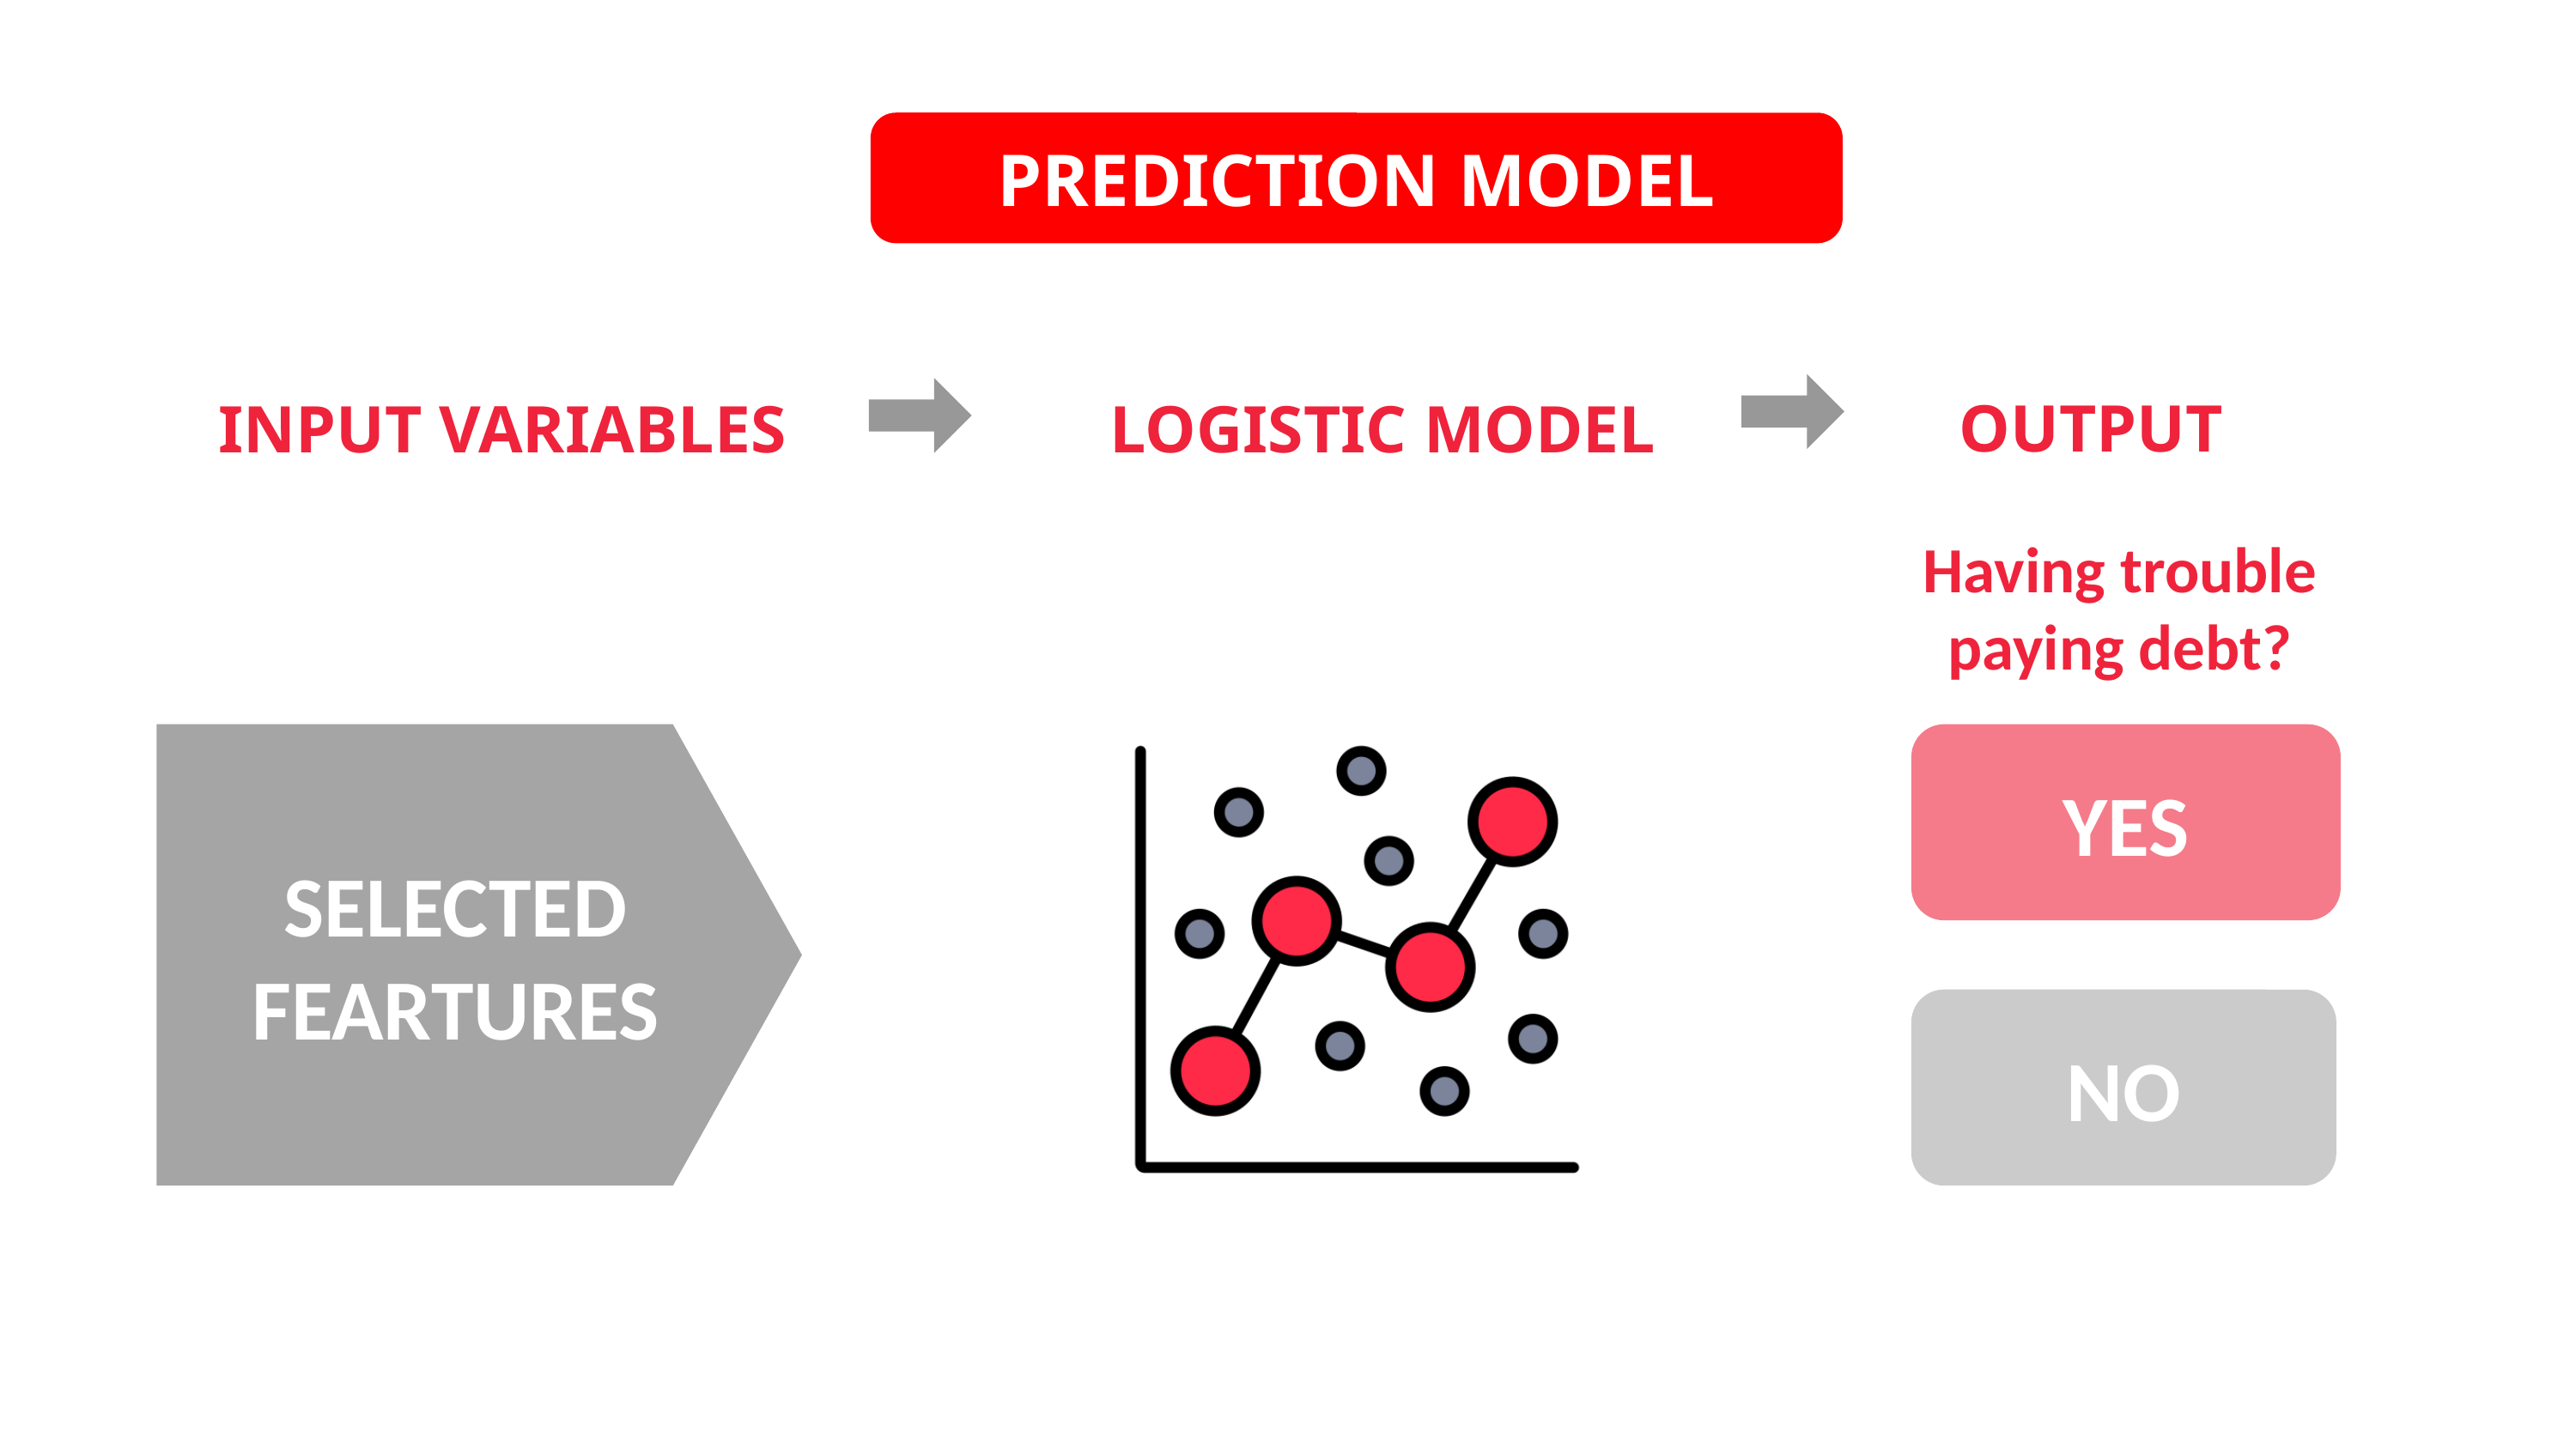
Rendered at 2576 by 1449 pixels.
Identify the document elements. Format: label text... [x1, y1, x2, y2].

text_box LOGISTIC MODEL [1057, 349, 1656, 466]
text_box Having trouble paying debt? [1841, 522, 2399, 690]
text_box YES [1911, 724, 2341, 921]
text_box OUTPUT [1927, 349, 2224, 465]
text_box PREDICTION MODEL [870, 112, 1843, 244]
text_box [868, 378, 972, 453]
text_box SELECTED FEARTURES [235, 844, 677, 1064]
text_box NO [1911, 989, 2336, 1186]
text_box [156, 724, 802, 1186]
text_box [1741, 373, 1845, 450]
text_box INPUT VARIABLES [125, 349, 787, 466]
picture [1125, 724, 1588, 1186]
